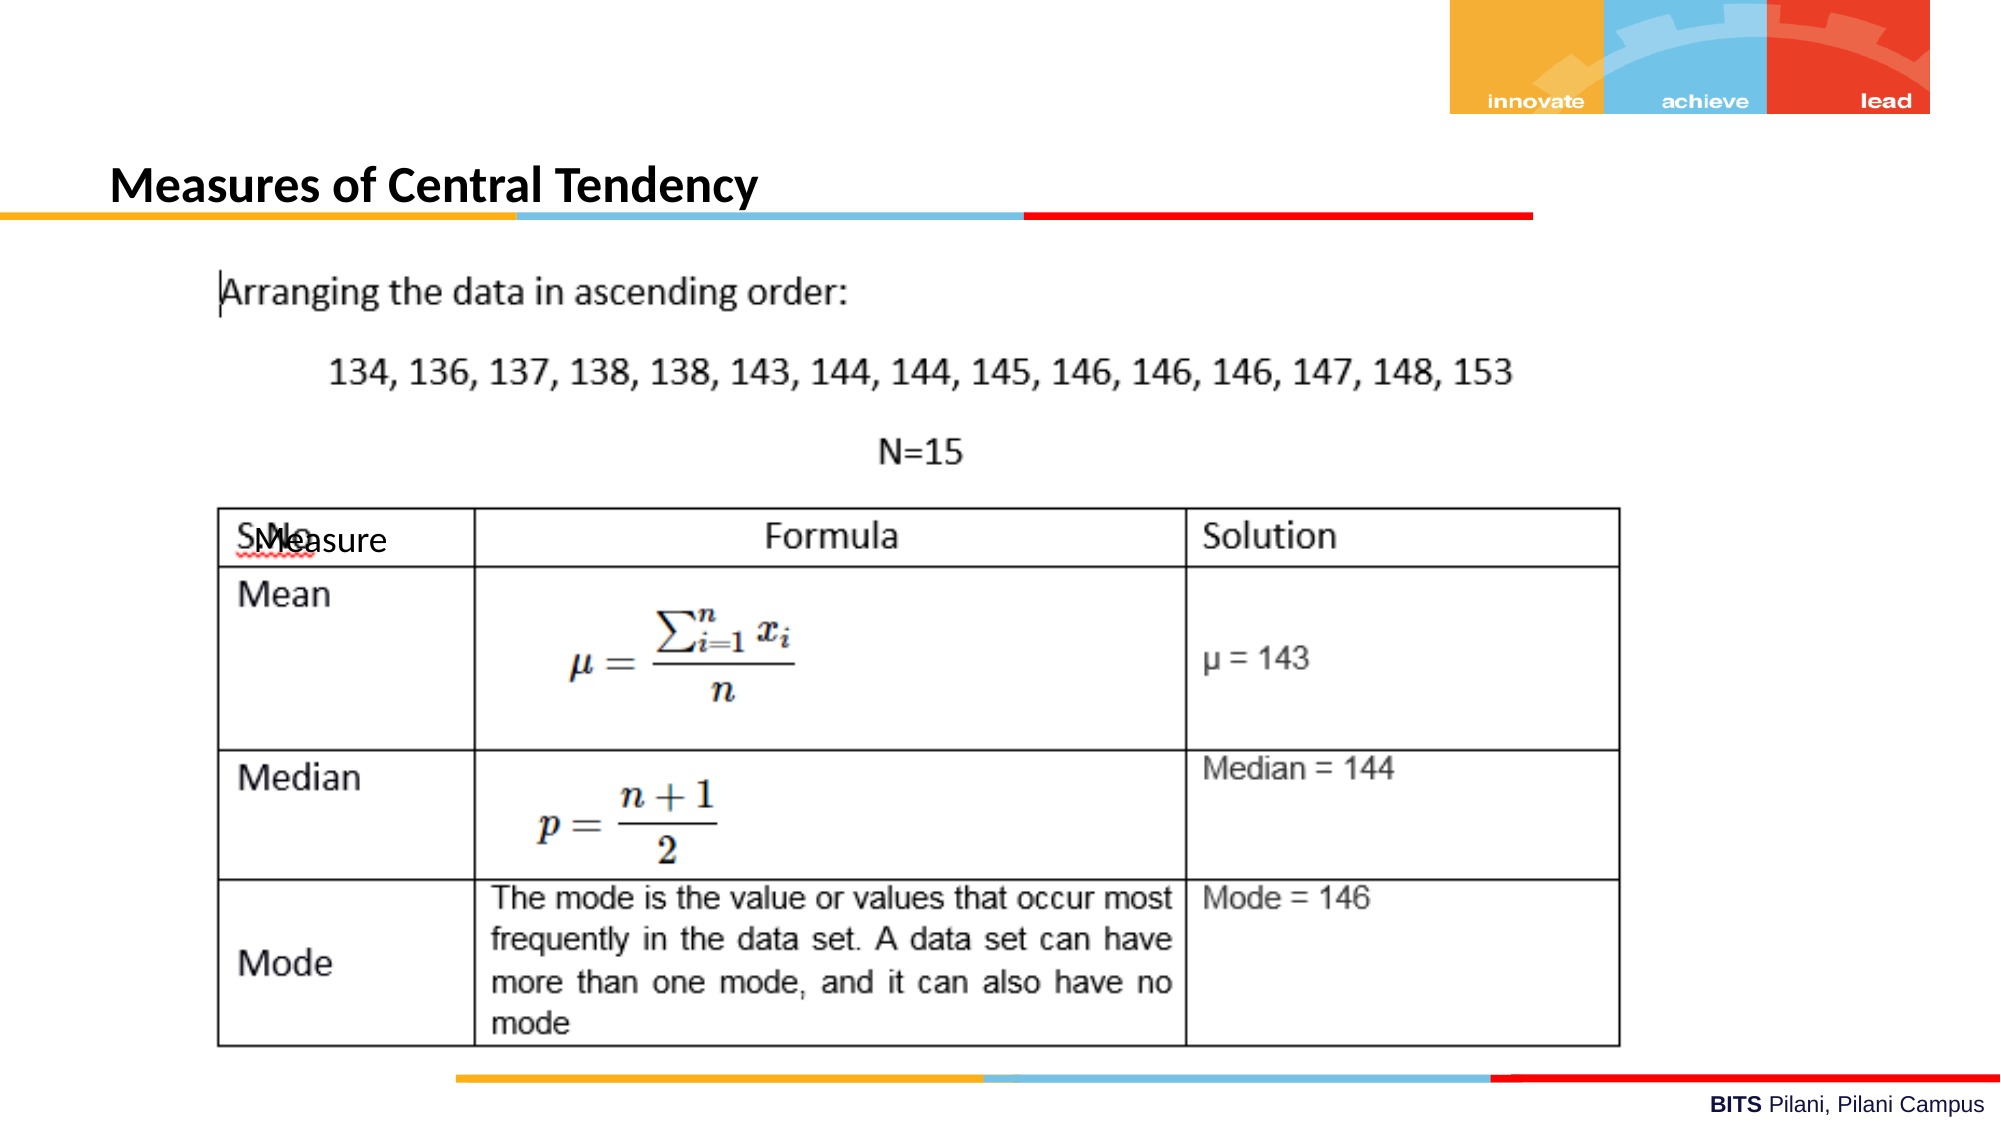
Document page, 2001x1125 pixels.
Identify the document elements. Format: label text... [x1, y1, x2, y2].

picture [165, 249, 1660, 1067]
text_box Measures of Central Tendency [19, 111, 806, 221]
picture [1449, 0, 1930, 114]
